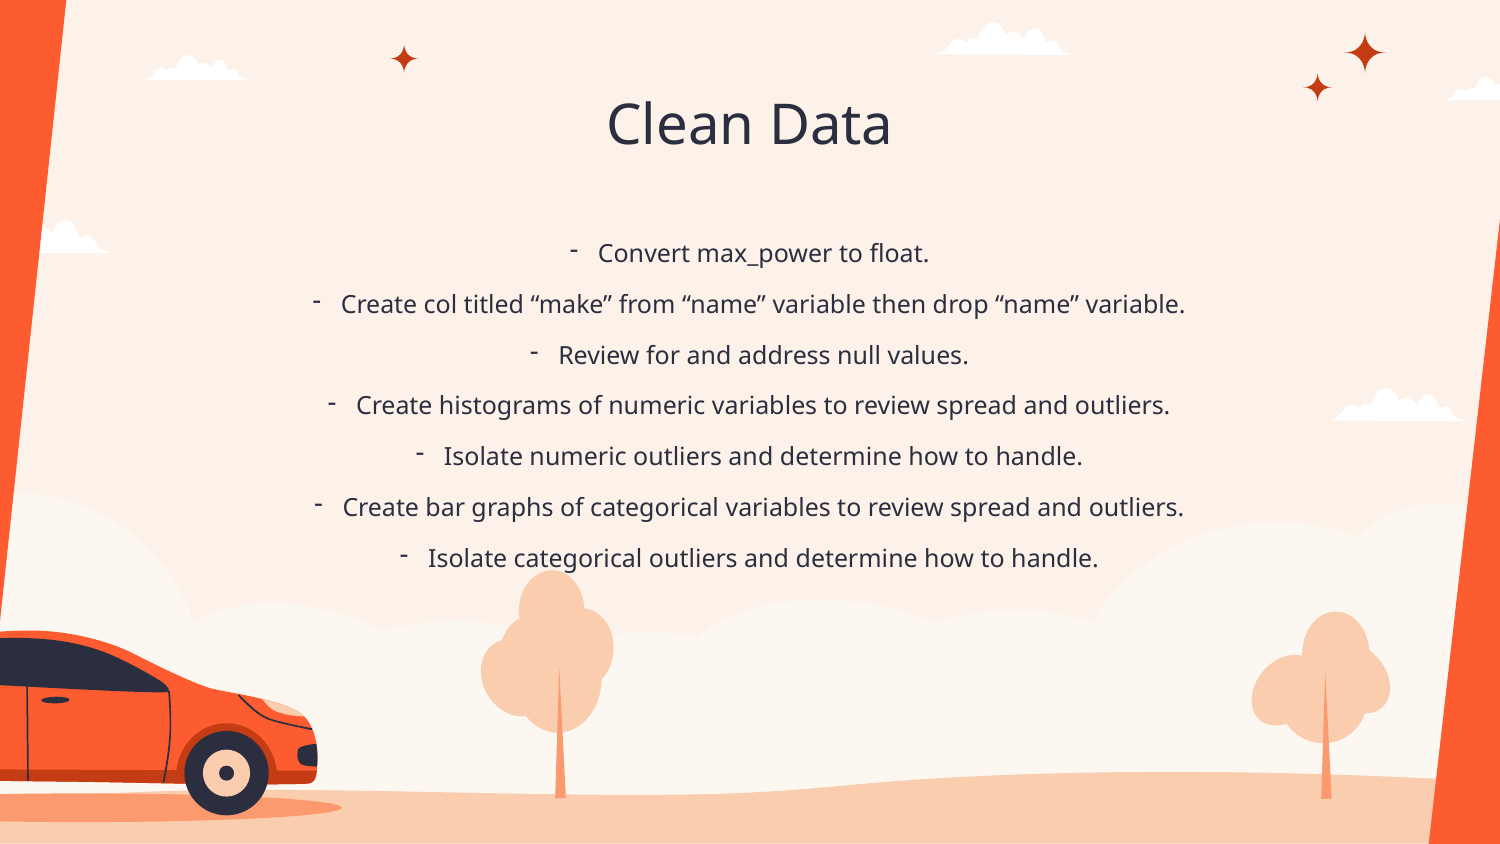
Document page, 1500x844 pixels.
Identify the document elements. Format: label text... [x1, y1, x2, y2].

title Clean Data [118, 72, 1382, 167]
text_box Convert max_power to float. Create col titled “make” from “name” variable then drop “name” variable. Review for and address null values. Create histograms of numeric variables to review spread and outliers. Isolate numeric outliers and determine how to handle. Create bar graphs of categorical variables to review spread and outliers. Isolate categorical outliers and determine how to handle. [118, 222, 1382, 577]
